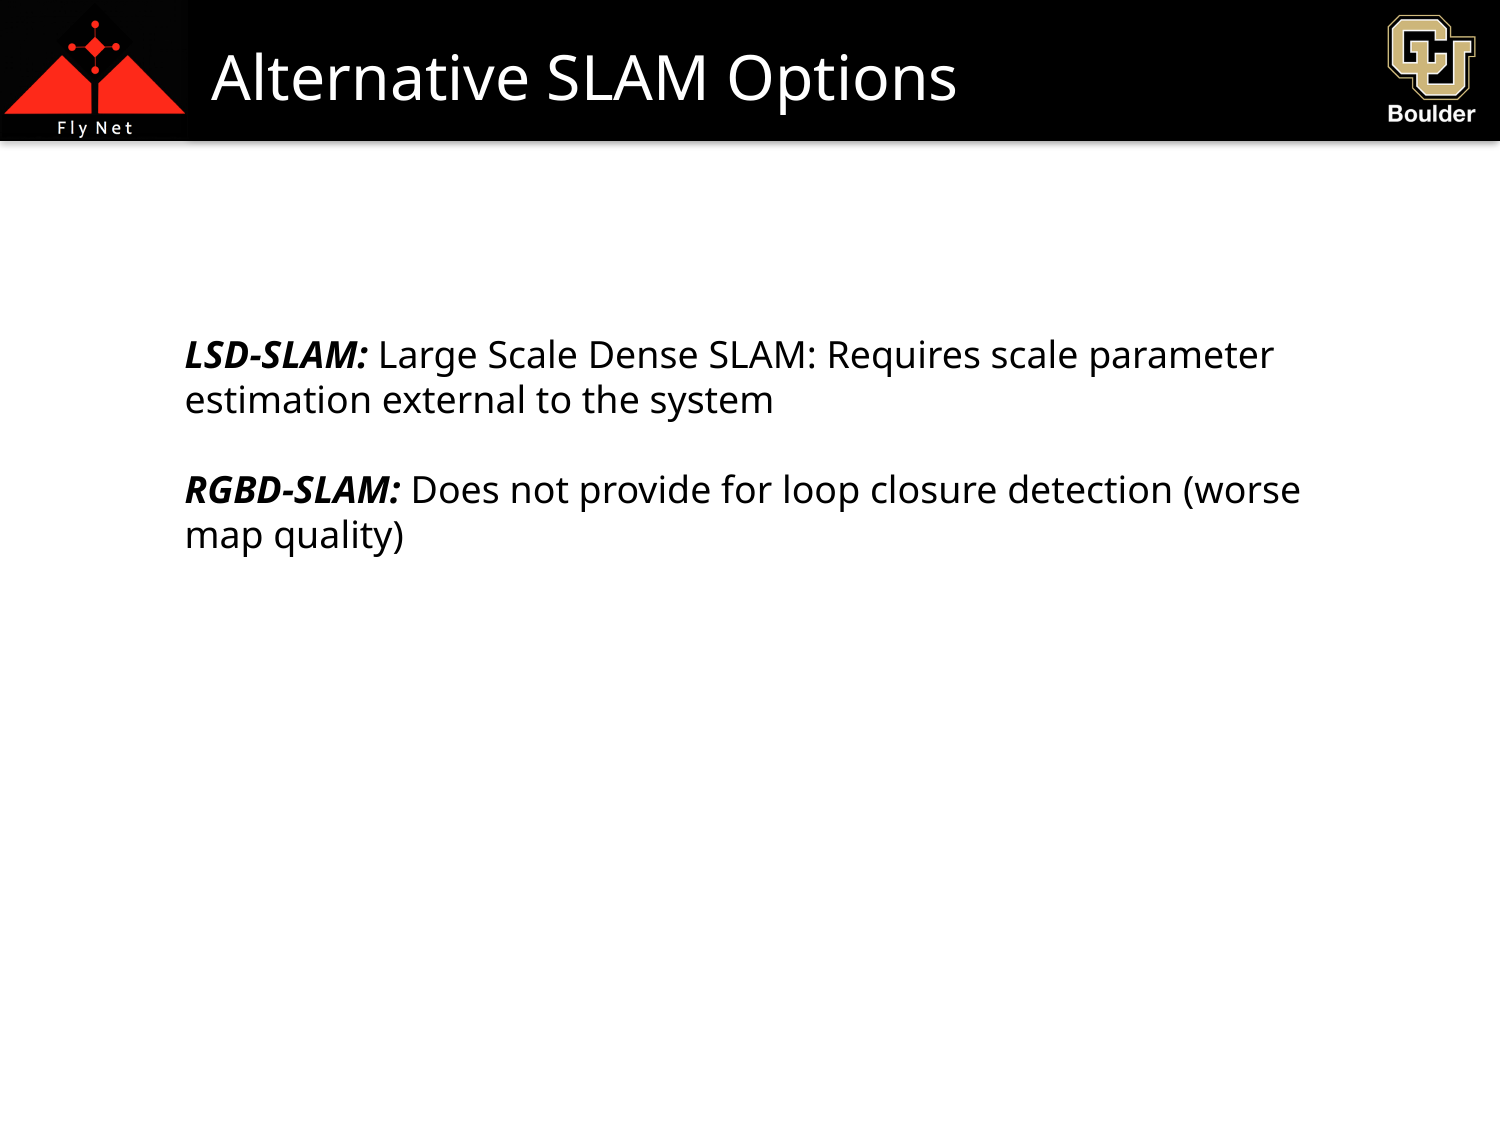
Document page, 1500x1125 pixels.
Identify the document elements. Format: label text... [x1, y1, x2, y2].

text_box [0, 0, 1500, 139]
text_box LSD-SLAM: Large Scale Dense SLAM: Requires scale parameter estimation external to the system RGBD-SLAM: Does not provide for loop closure detection (worse map quality) [169, 323, 1370, 564]
